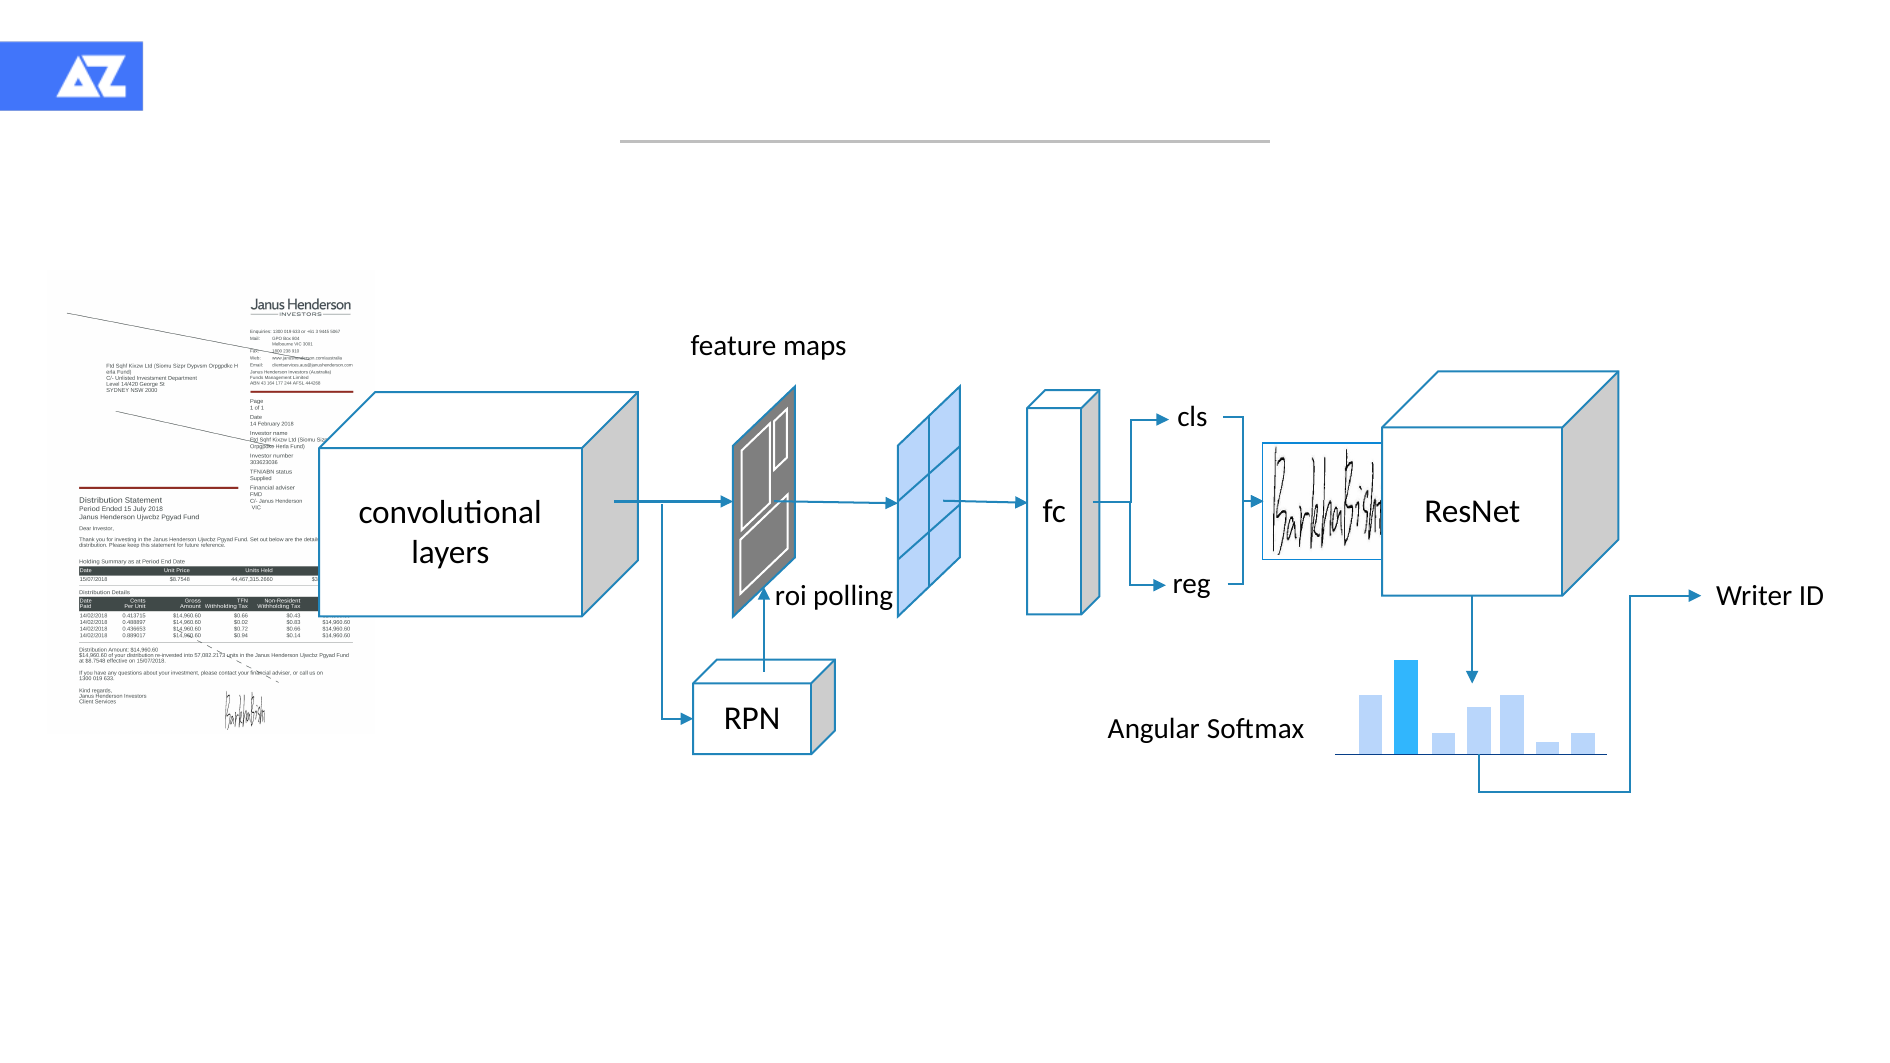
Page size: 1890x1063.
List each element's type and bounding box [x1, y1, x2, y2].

picture [47, 269, 1842, 793]
picture [0, 23, 162, 112]
